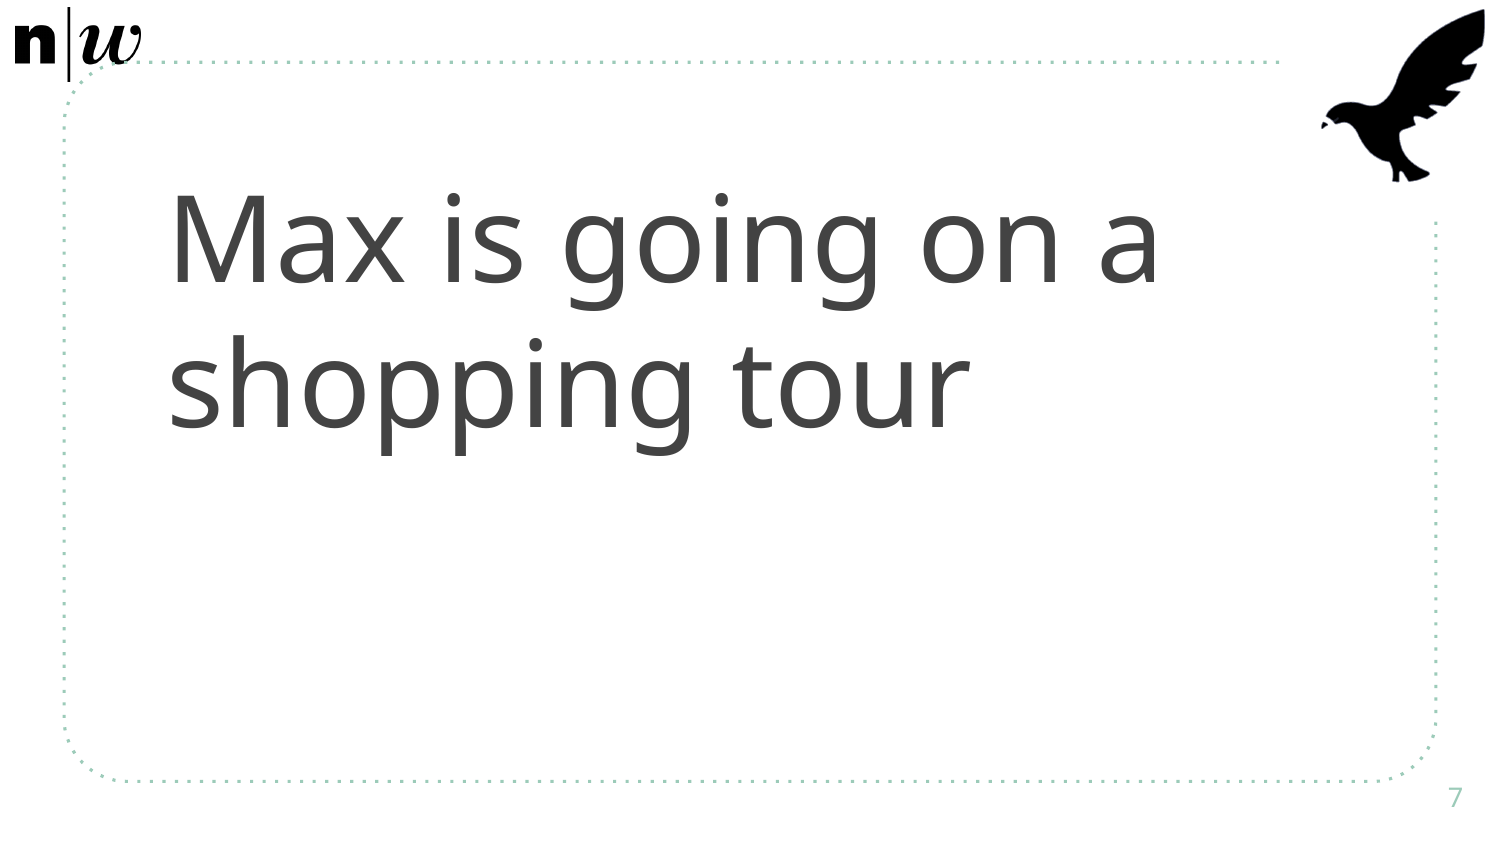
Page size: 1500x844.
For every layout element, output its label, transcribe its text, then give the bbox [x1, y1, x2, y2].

picture [1316, 7, 1499, 186]
title Max is going on a shopping tour [151, 146, 1278, 287]
slide_number 7 [1411, 753, 1500, 844]
picture [15, 7, 141, 82]
